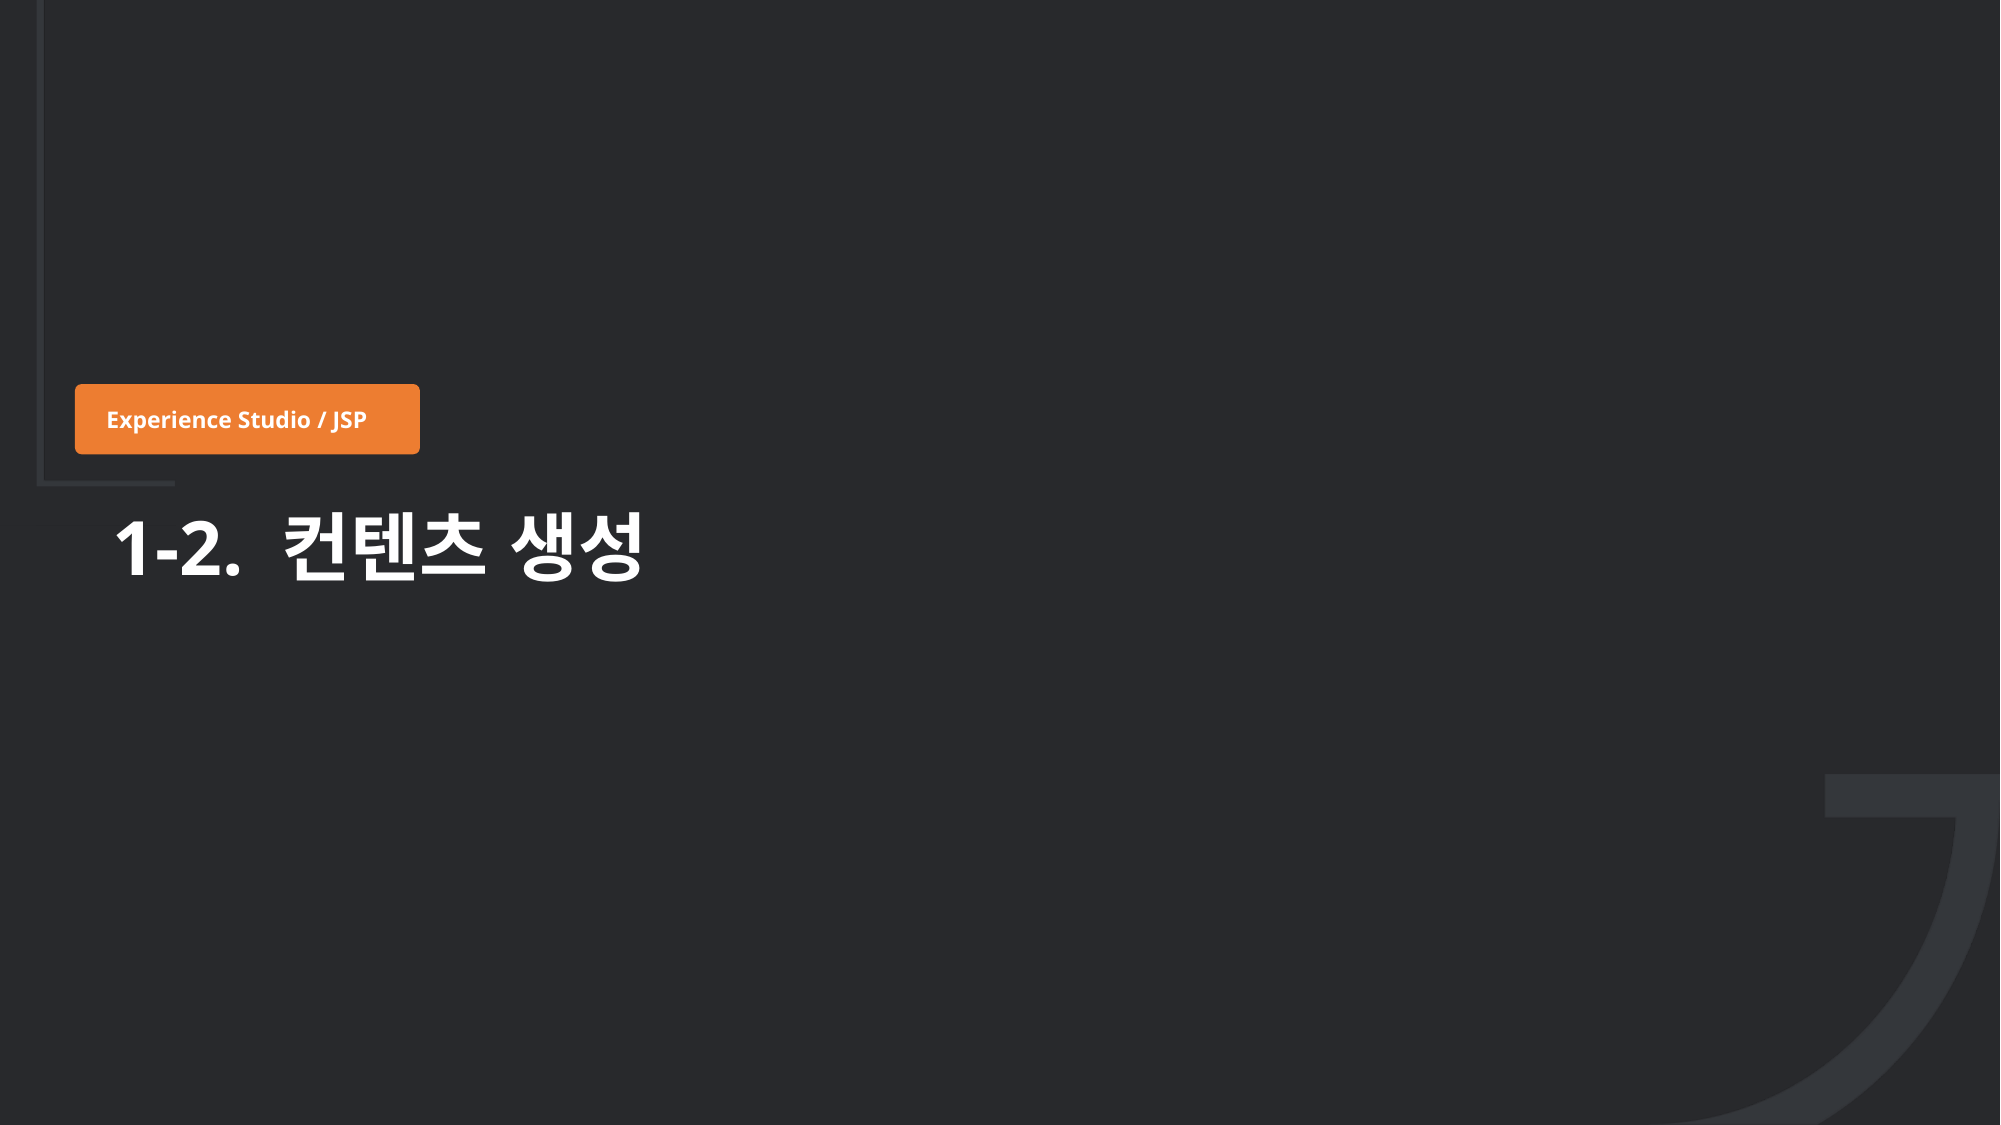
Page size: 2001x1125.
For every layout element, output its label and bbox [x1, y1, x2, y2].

text_box [0, 384, 1363, 599]
